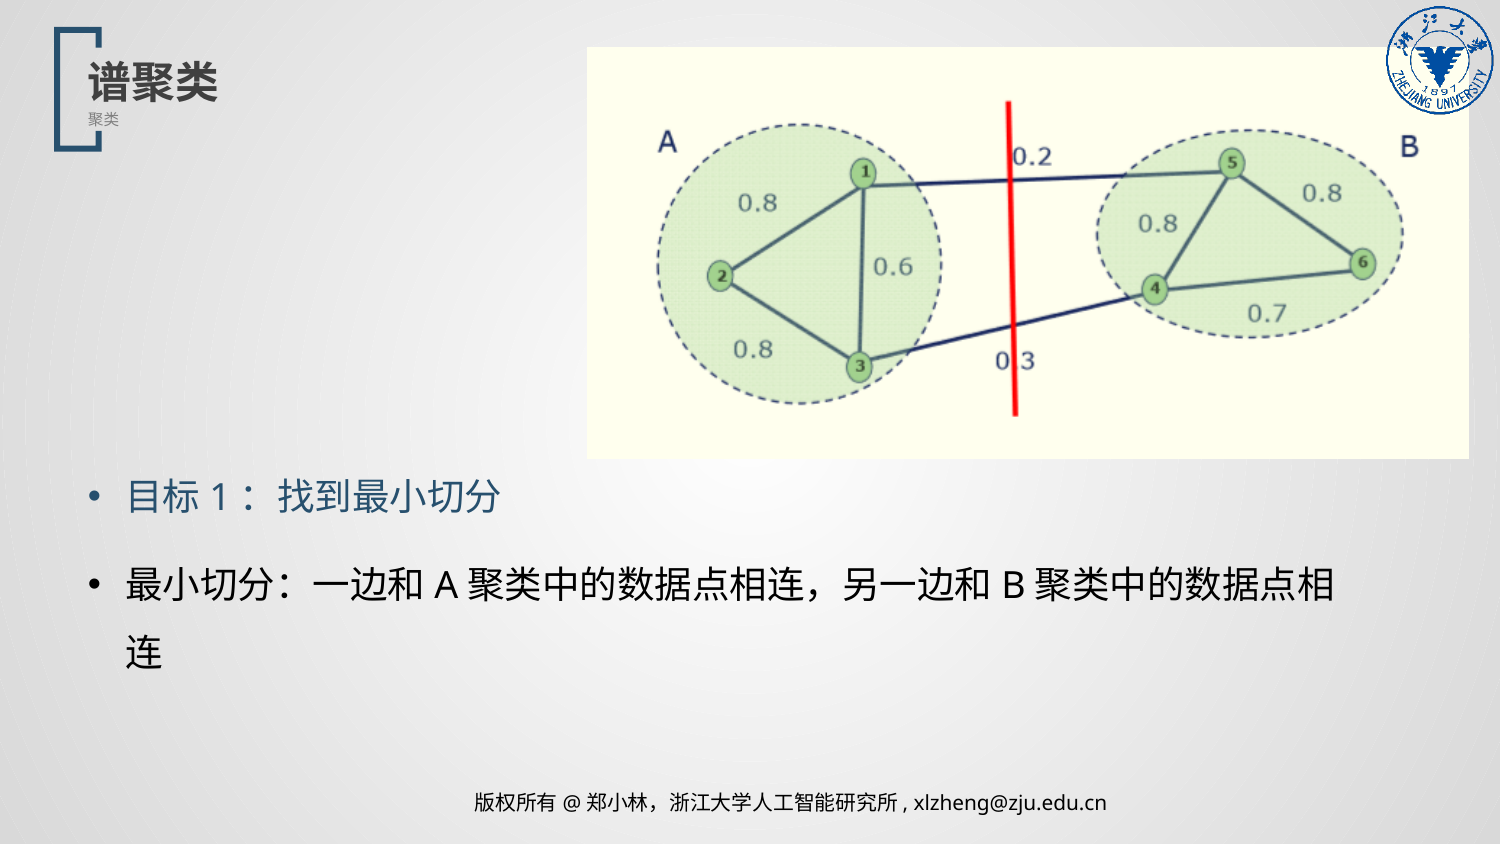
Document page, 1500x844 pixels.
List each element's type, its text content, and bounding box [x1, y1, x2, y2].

text_box 版权所有@郑小林，浙江大学人工智能研究所, xlzheng@zju.edu.cn [459, 782, 1234, 828]
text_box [54, 26, 647, 152]
picture [587, 0, 1500, 459]
